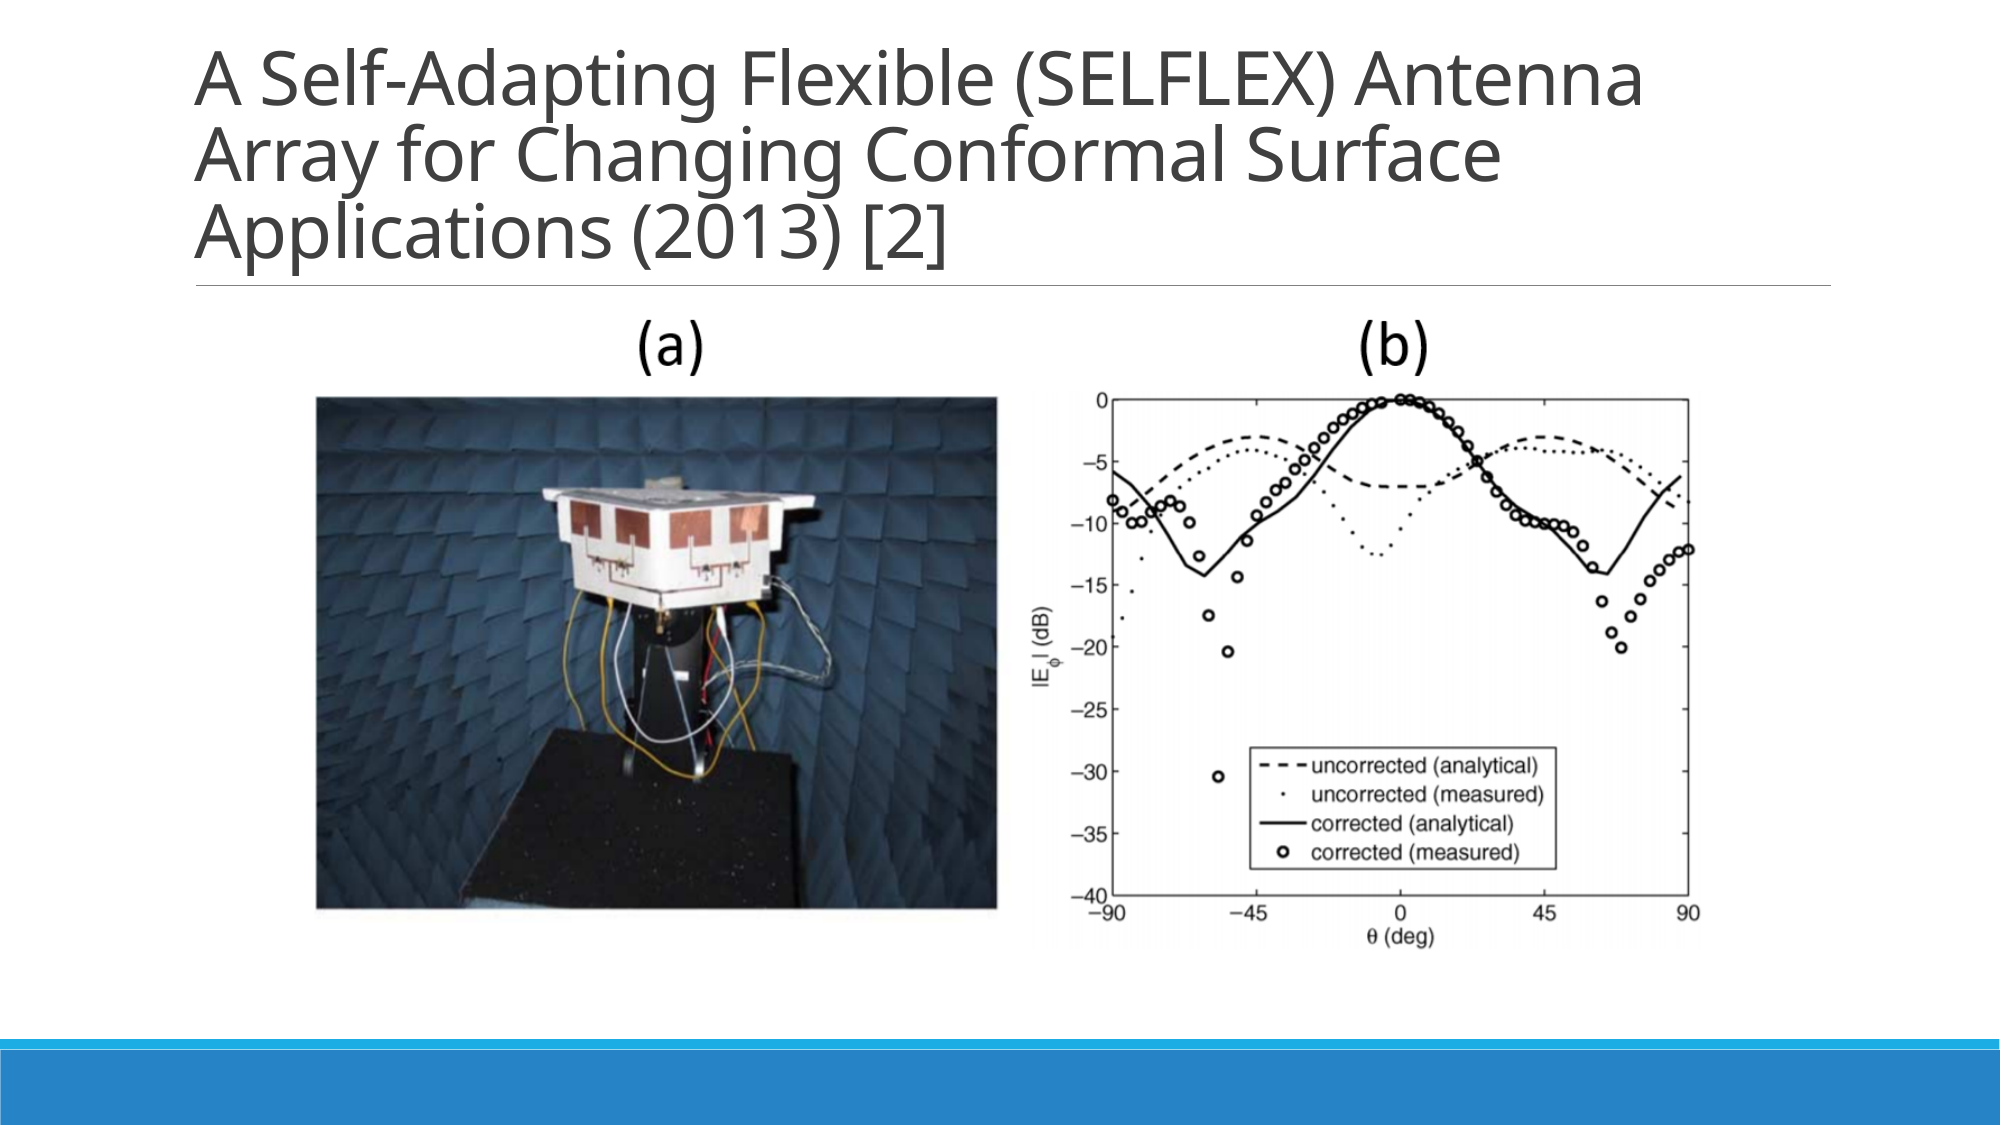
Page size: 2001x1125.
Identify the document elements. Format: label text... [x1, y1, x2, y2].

text_box A Self-Adapting Flexible (SELFLEX) Antenna Array for Changing Conformal Surface Applications (2013) [2] [179, 43, 1830, 282]
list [292, 302, 1718, 964]
